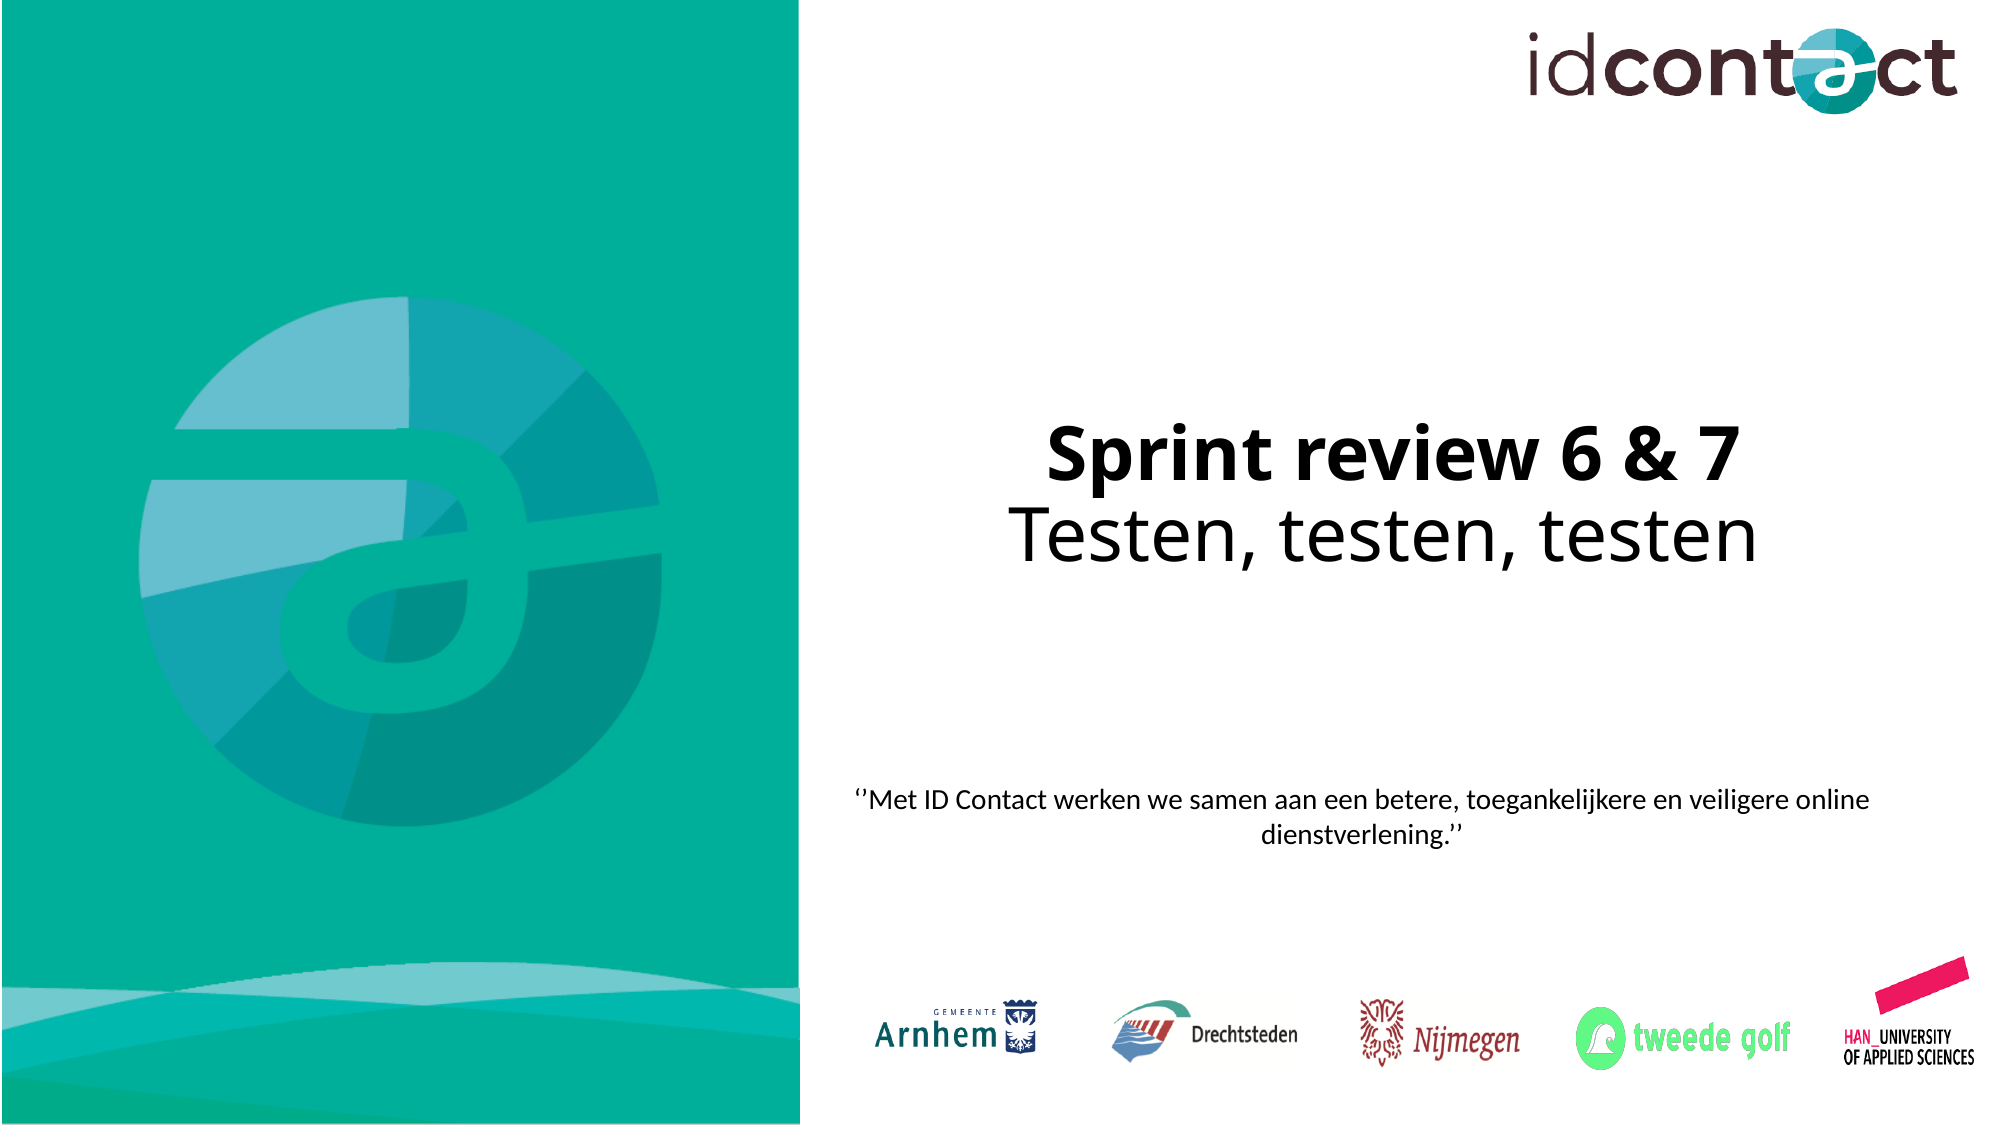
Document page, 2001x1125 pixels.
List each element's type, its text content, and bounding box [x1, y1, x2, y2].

text_box ‘’Met ID Contact werken we samen aan een betere, toegankelijkere en veiligere online dienstverlening.’’ [811, 773, 1913, 859]
picture [1512, 16, 1982, 126]
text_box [854, 928, 1974, 1092]
text_box Sprint review 6 & 7 Testen, testen, testen [800, 166, 2000, 829]
text_box [800, 359, 1961, 495]
picture [2, 0, 800, 1125]
